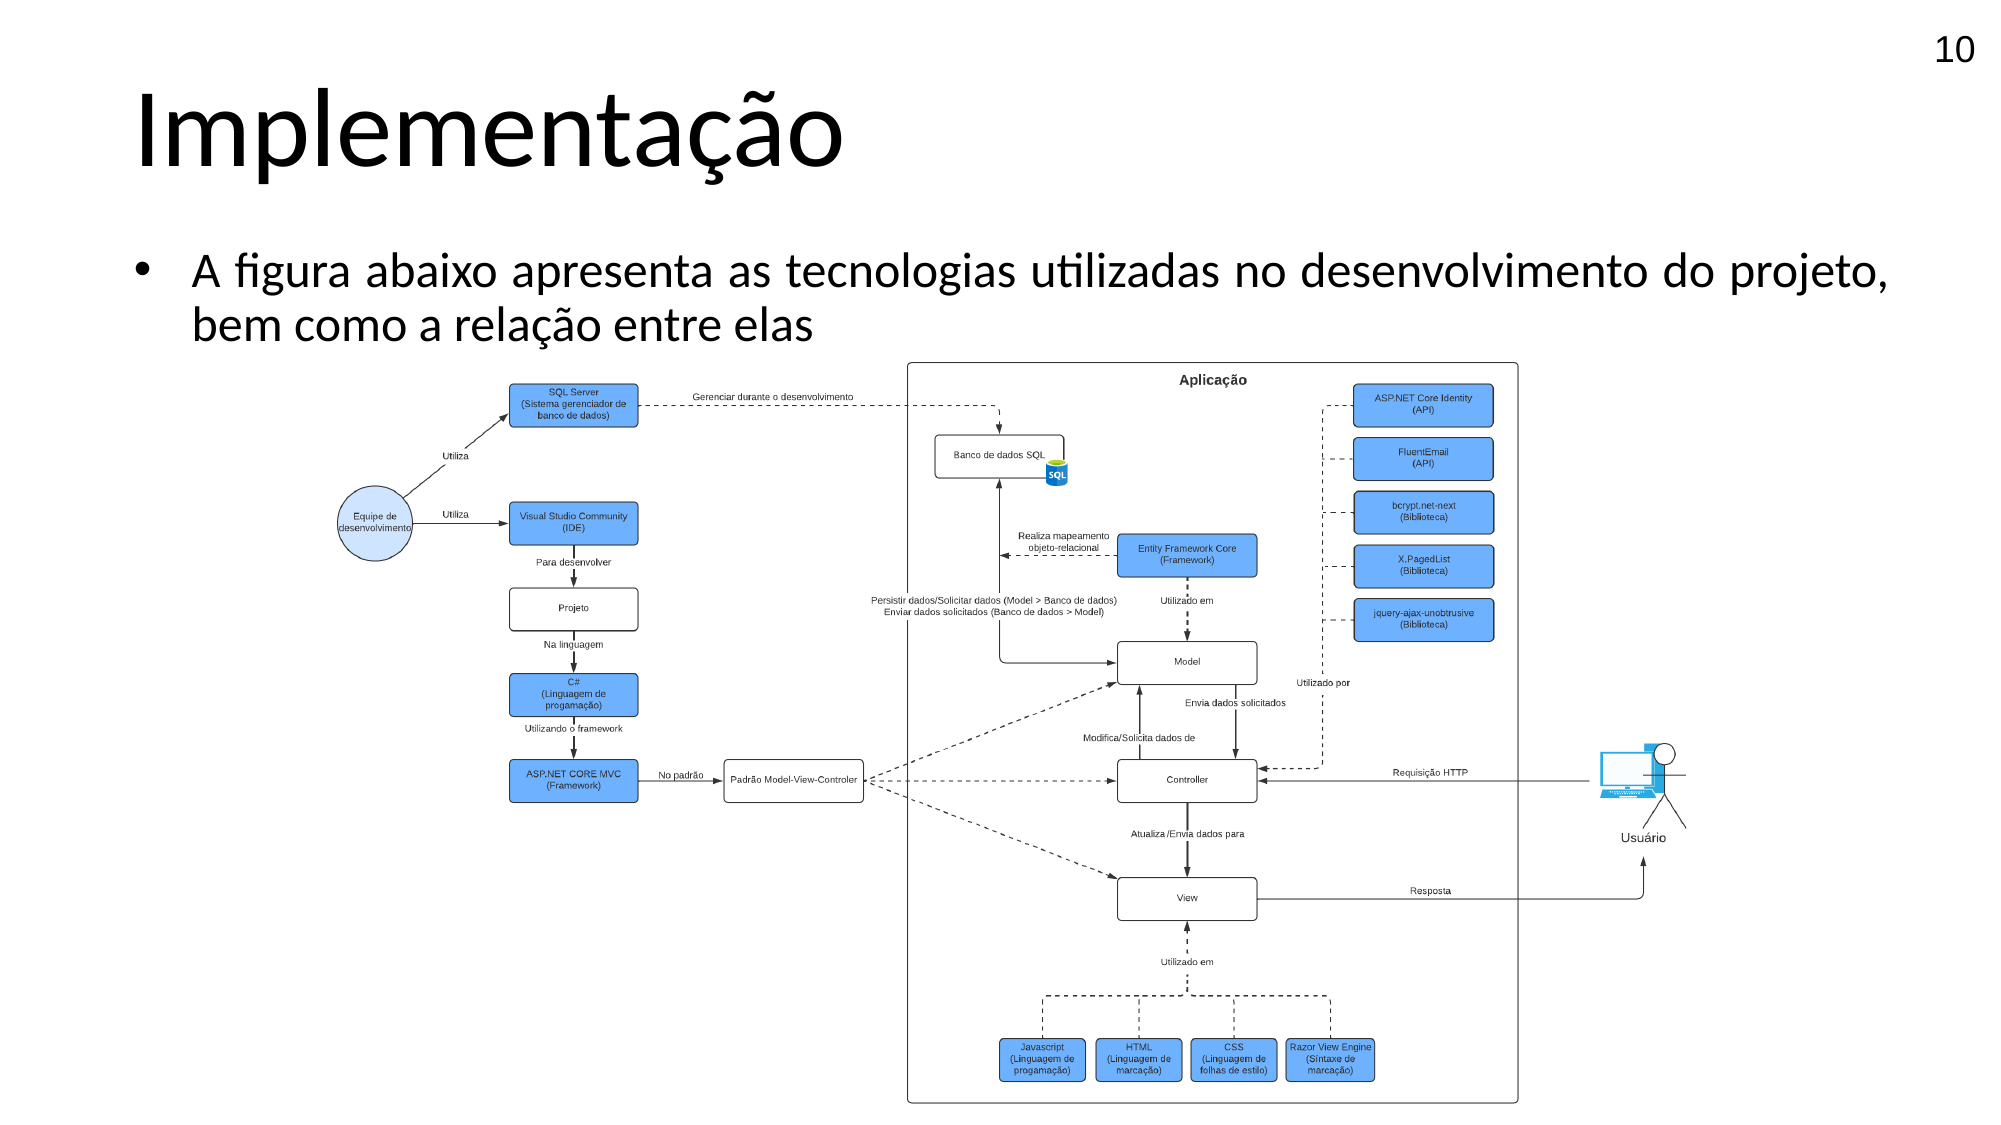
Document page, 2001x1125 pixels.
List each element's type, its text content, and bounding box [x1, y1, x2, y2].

text_box 10 [1919, 18, 2000, 78]
picture [312, 359, 1712, 1105]
text_box Implementação [118, 48, 2000, 199]
text_box A figura abaixo apresenta as tecnologias utilizadas no desenvolvimento do projeto, bem como a relação entre elas [118, 236, 1905, 429]
